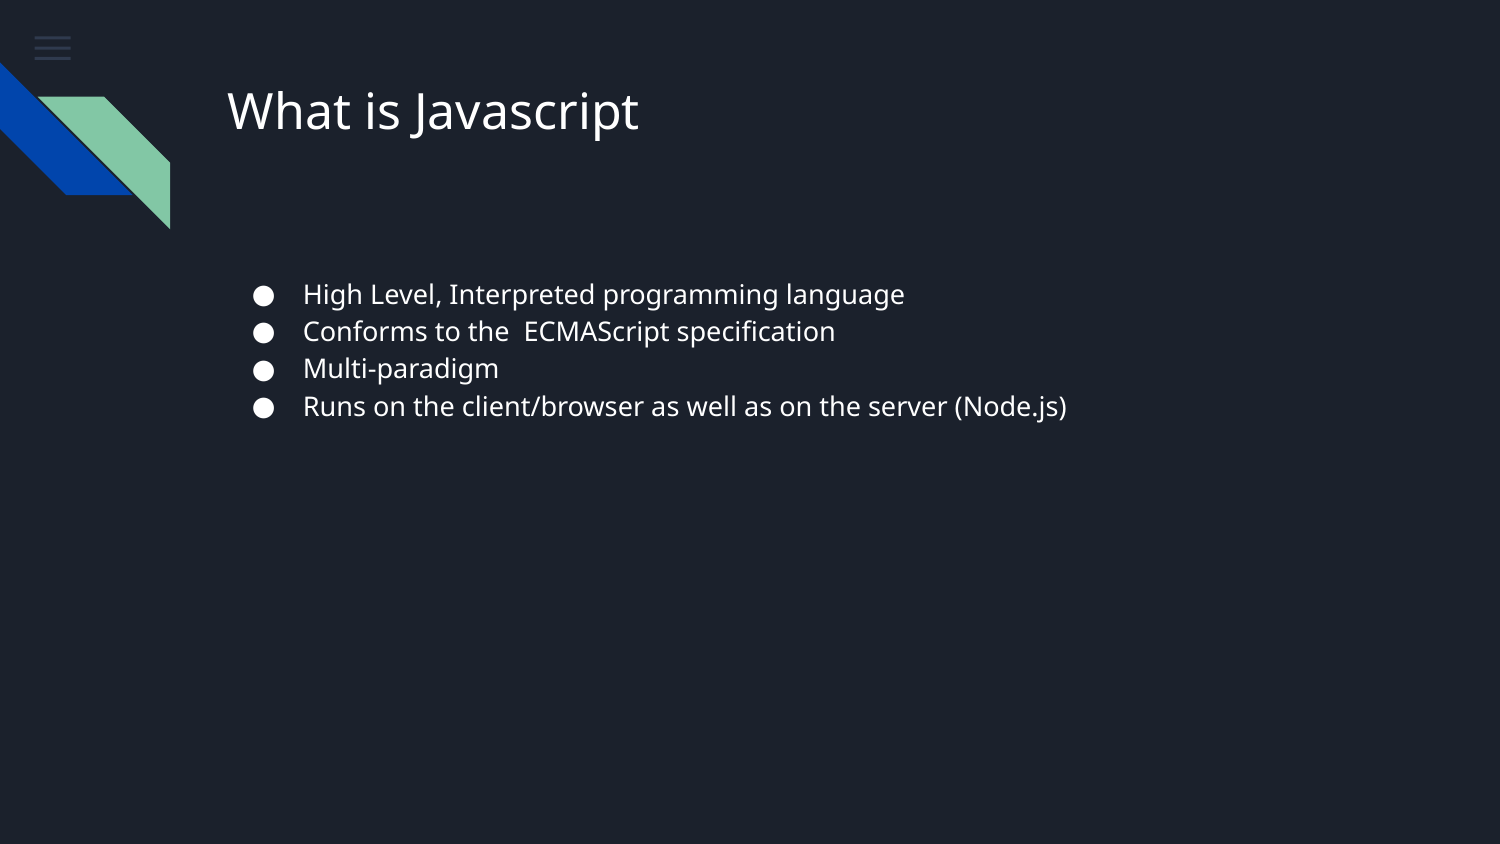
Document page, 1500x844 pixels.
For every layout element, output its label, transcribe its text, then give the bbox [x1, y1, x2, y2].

title What is Javascript [212, 64, 1368, 215]
list High Level, Interpreted programming language Conforms to the ECMAScript specification Multi-paradigm Runs on the client/browser as well as on the server (Node.js) [212, 257, 1368, 735]
